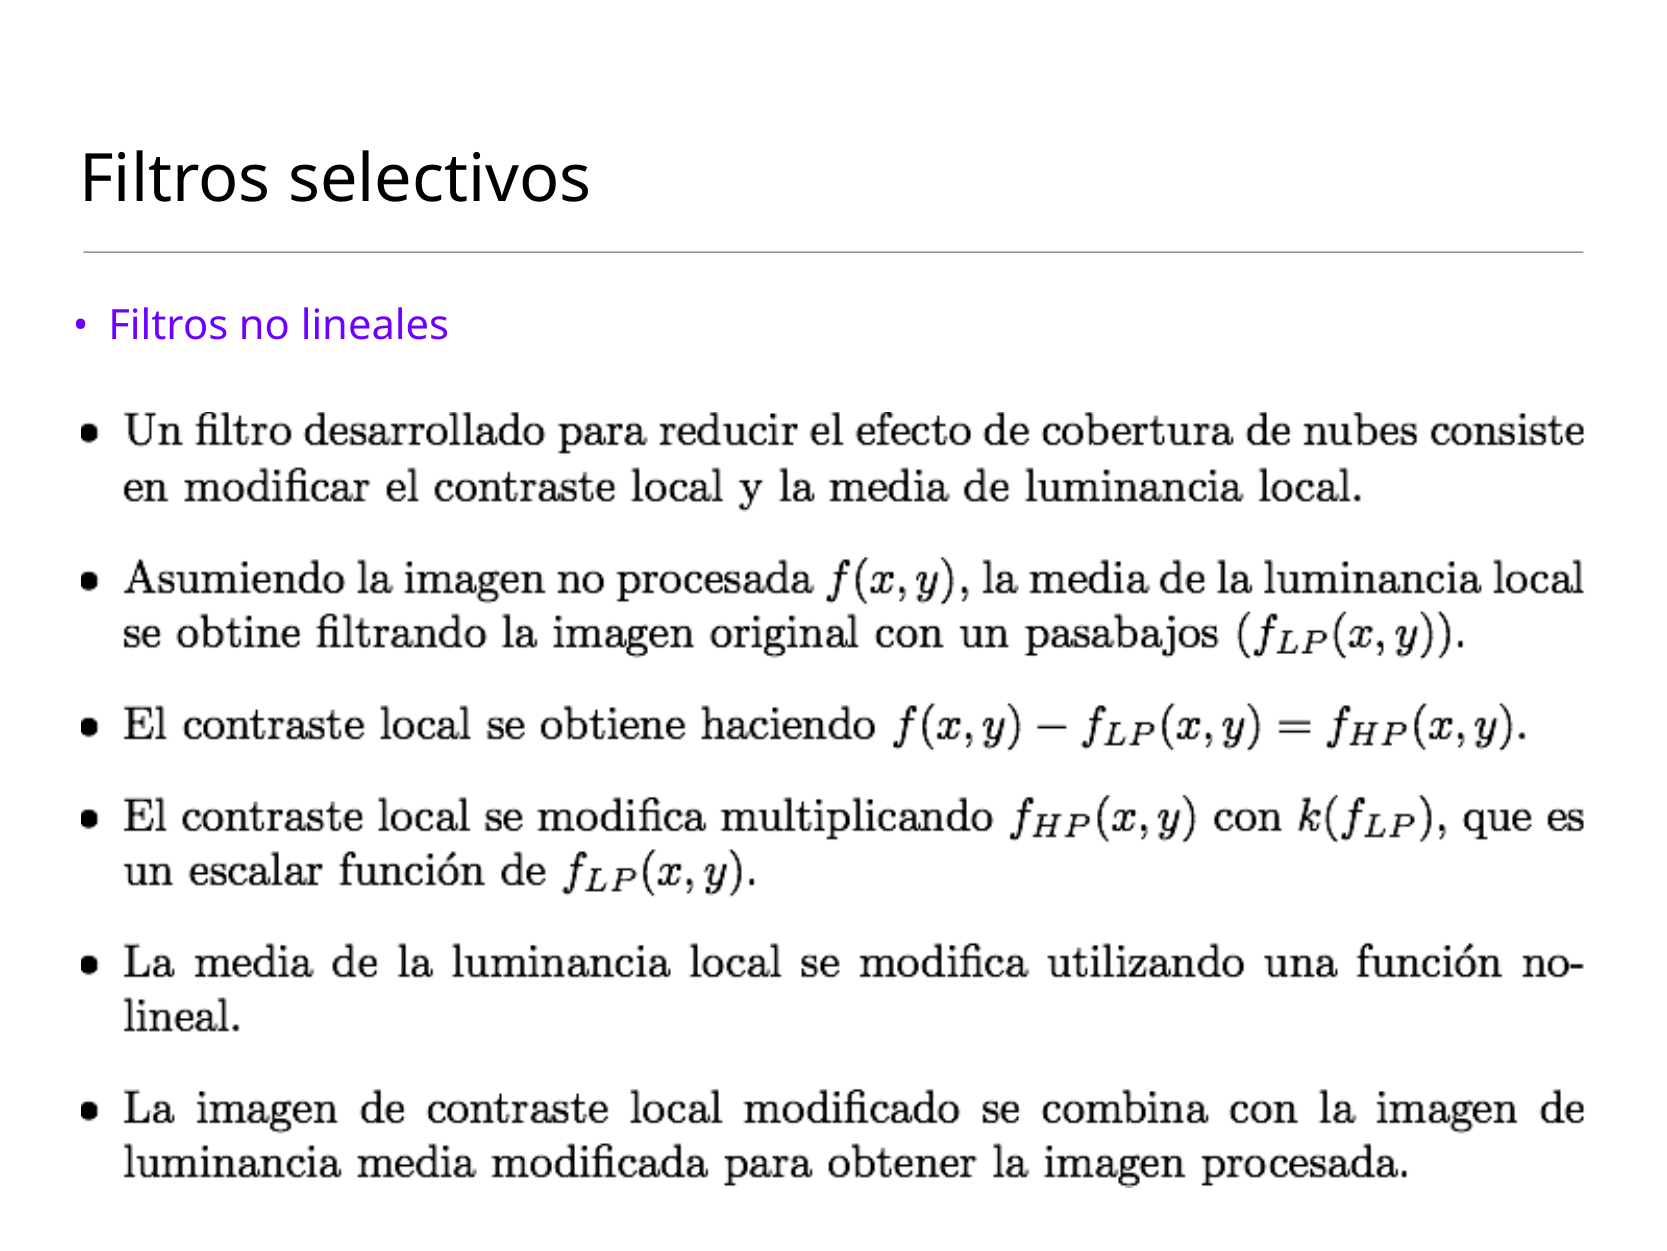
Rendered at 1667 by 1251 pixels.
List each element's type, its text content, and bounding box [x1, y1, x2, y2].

picture [80, 412, 1586, 1188]
text_box Filtros no lineales [72, 297, 1594, 1140]
title Filtros selectivos [72, 41, 1595, 222]
